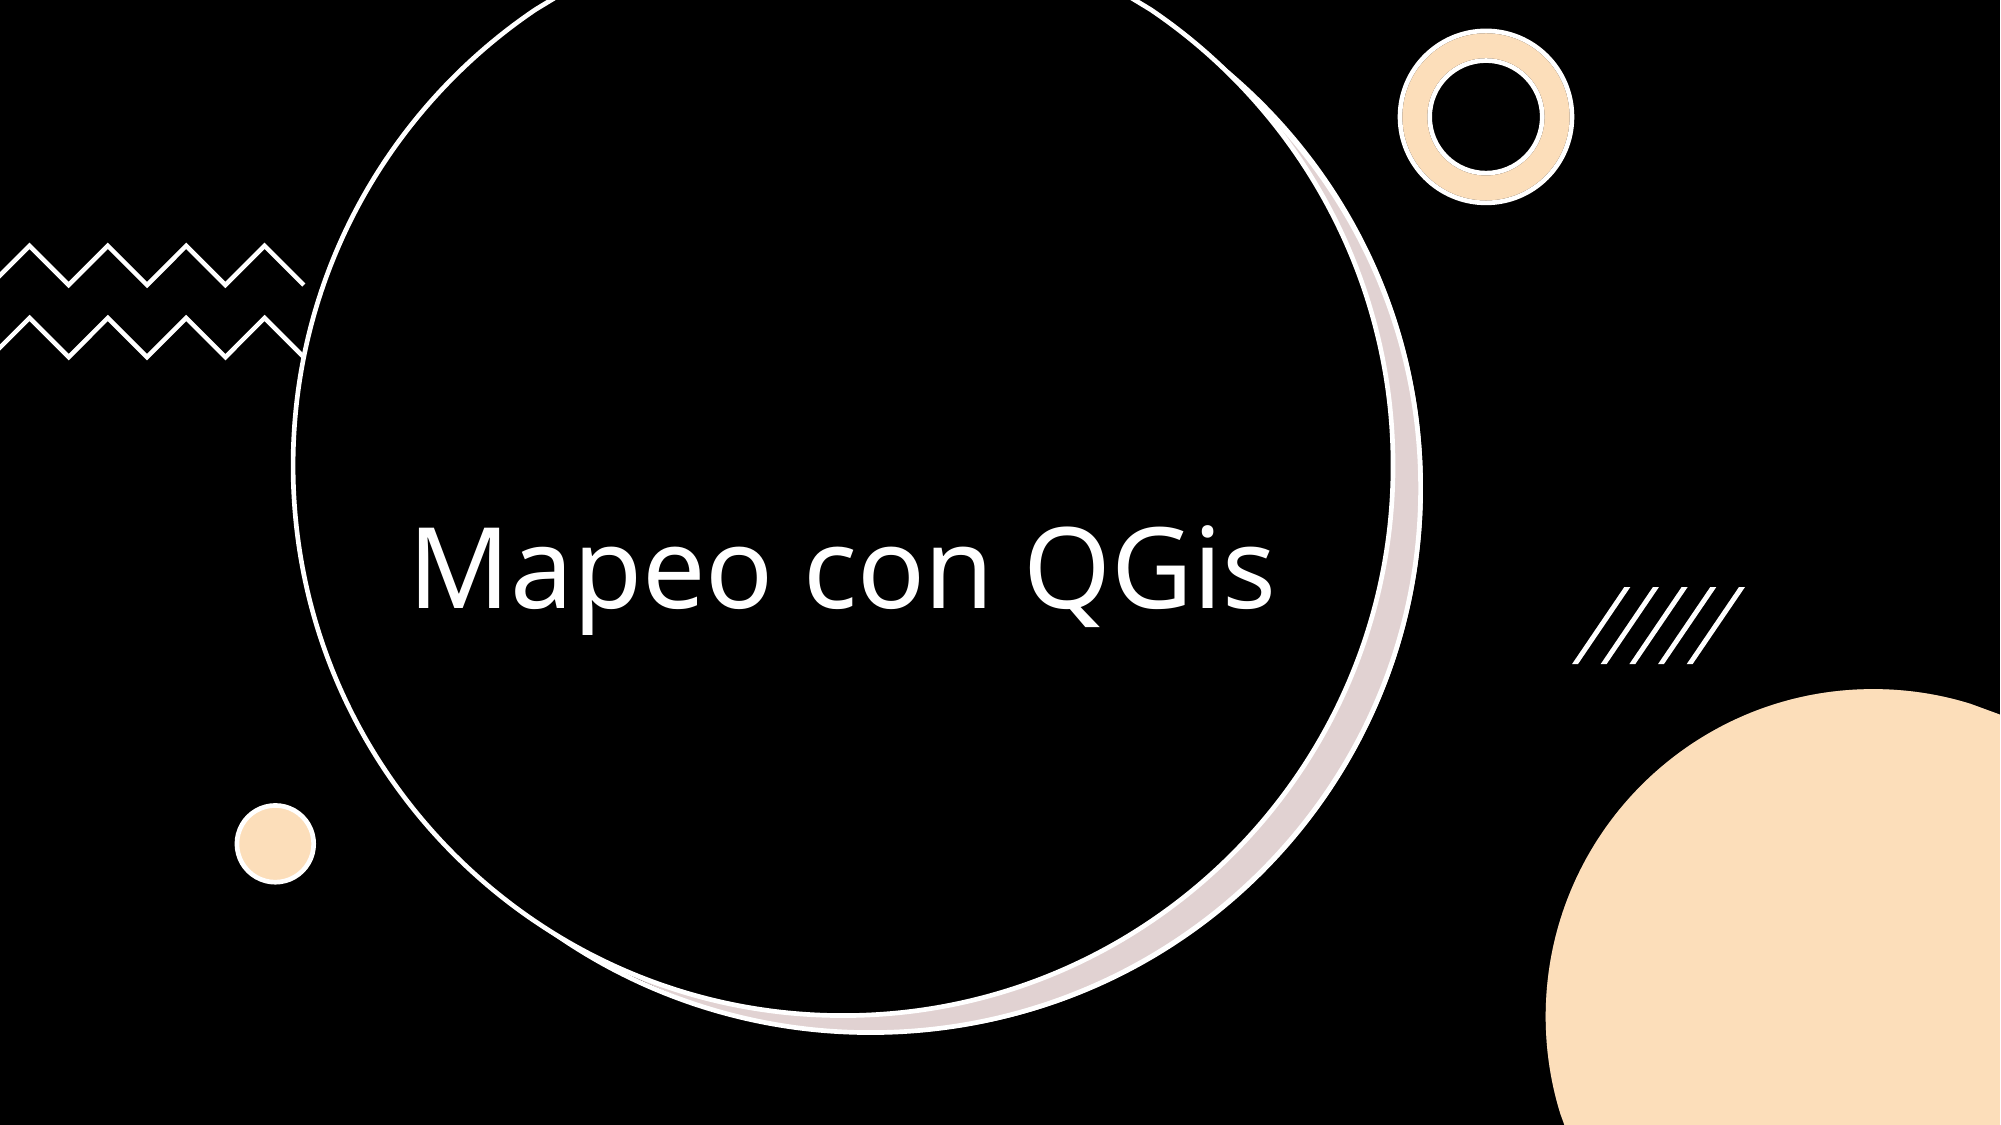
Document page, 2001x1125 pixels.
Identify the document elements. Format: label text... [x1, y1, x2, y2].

text_box [849, 162, 1424, 1035]
text_box [1544, 688, 2000, 1125]
text_box [292, 184, 1395, 1017]
text_box [1245, 87, 1300, 146]
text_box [0, 242, 306, 361]
text_box [563, 168, 1422, 1034]
text_box [394, 0, 1292, 146]
text_box [0, 0, 2000, 1125]
text_box [1398, 29, 1574, 204]
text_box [1572, 586, 1745, 665]
text_box [235, 804, 315, 884]
title Mapeo con QGis [367, 146, 1317, 641]
text_box [1210, 53, 1305, 146]
